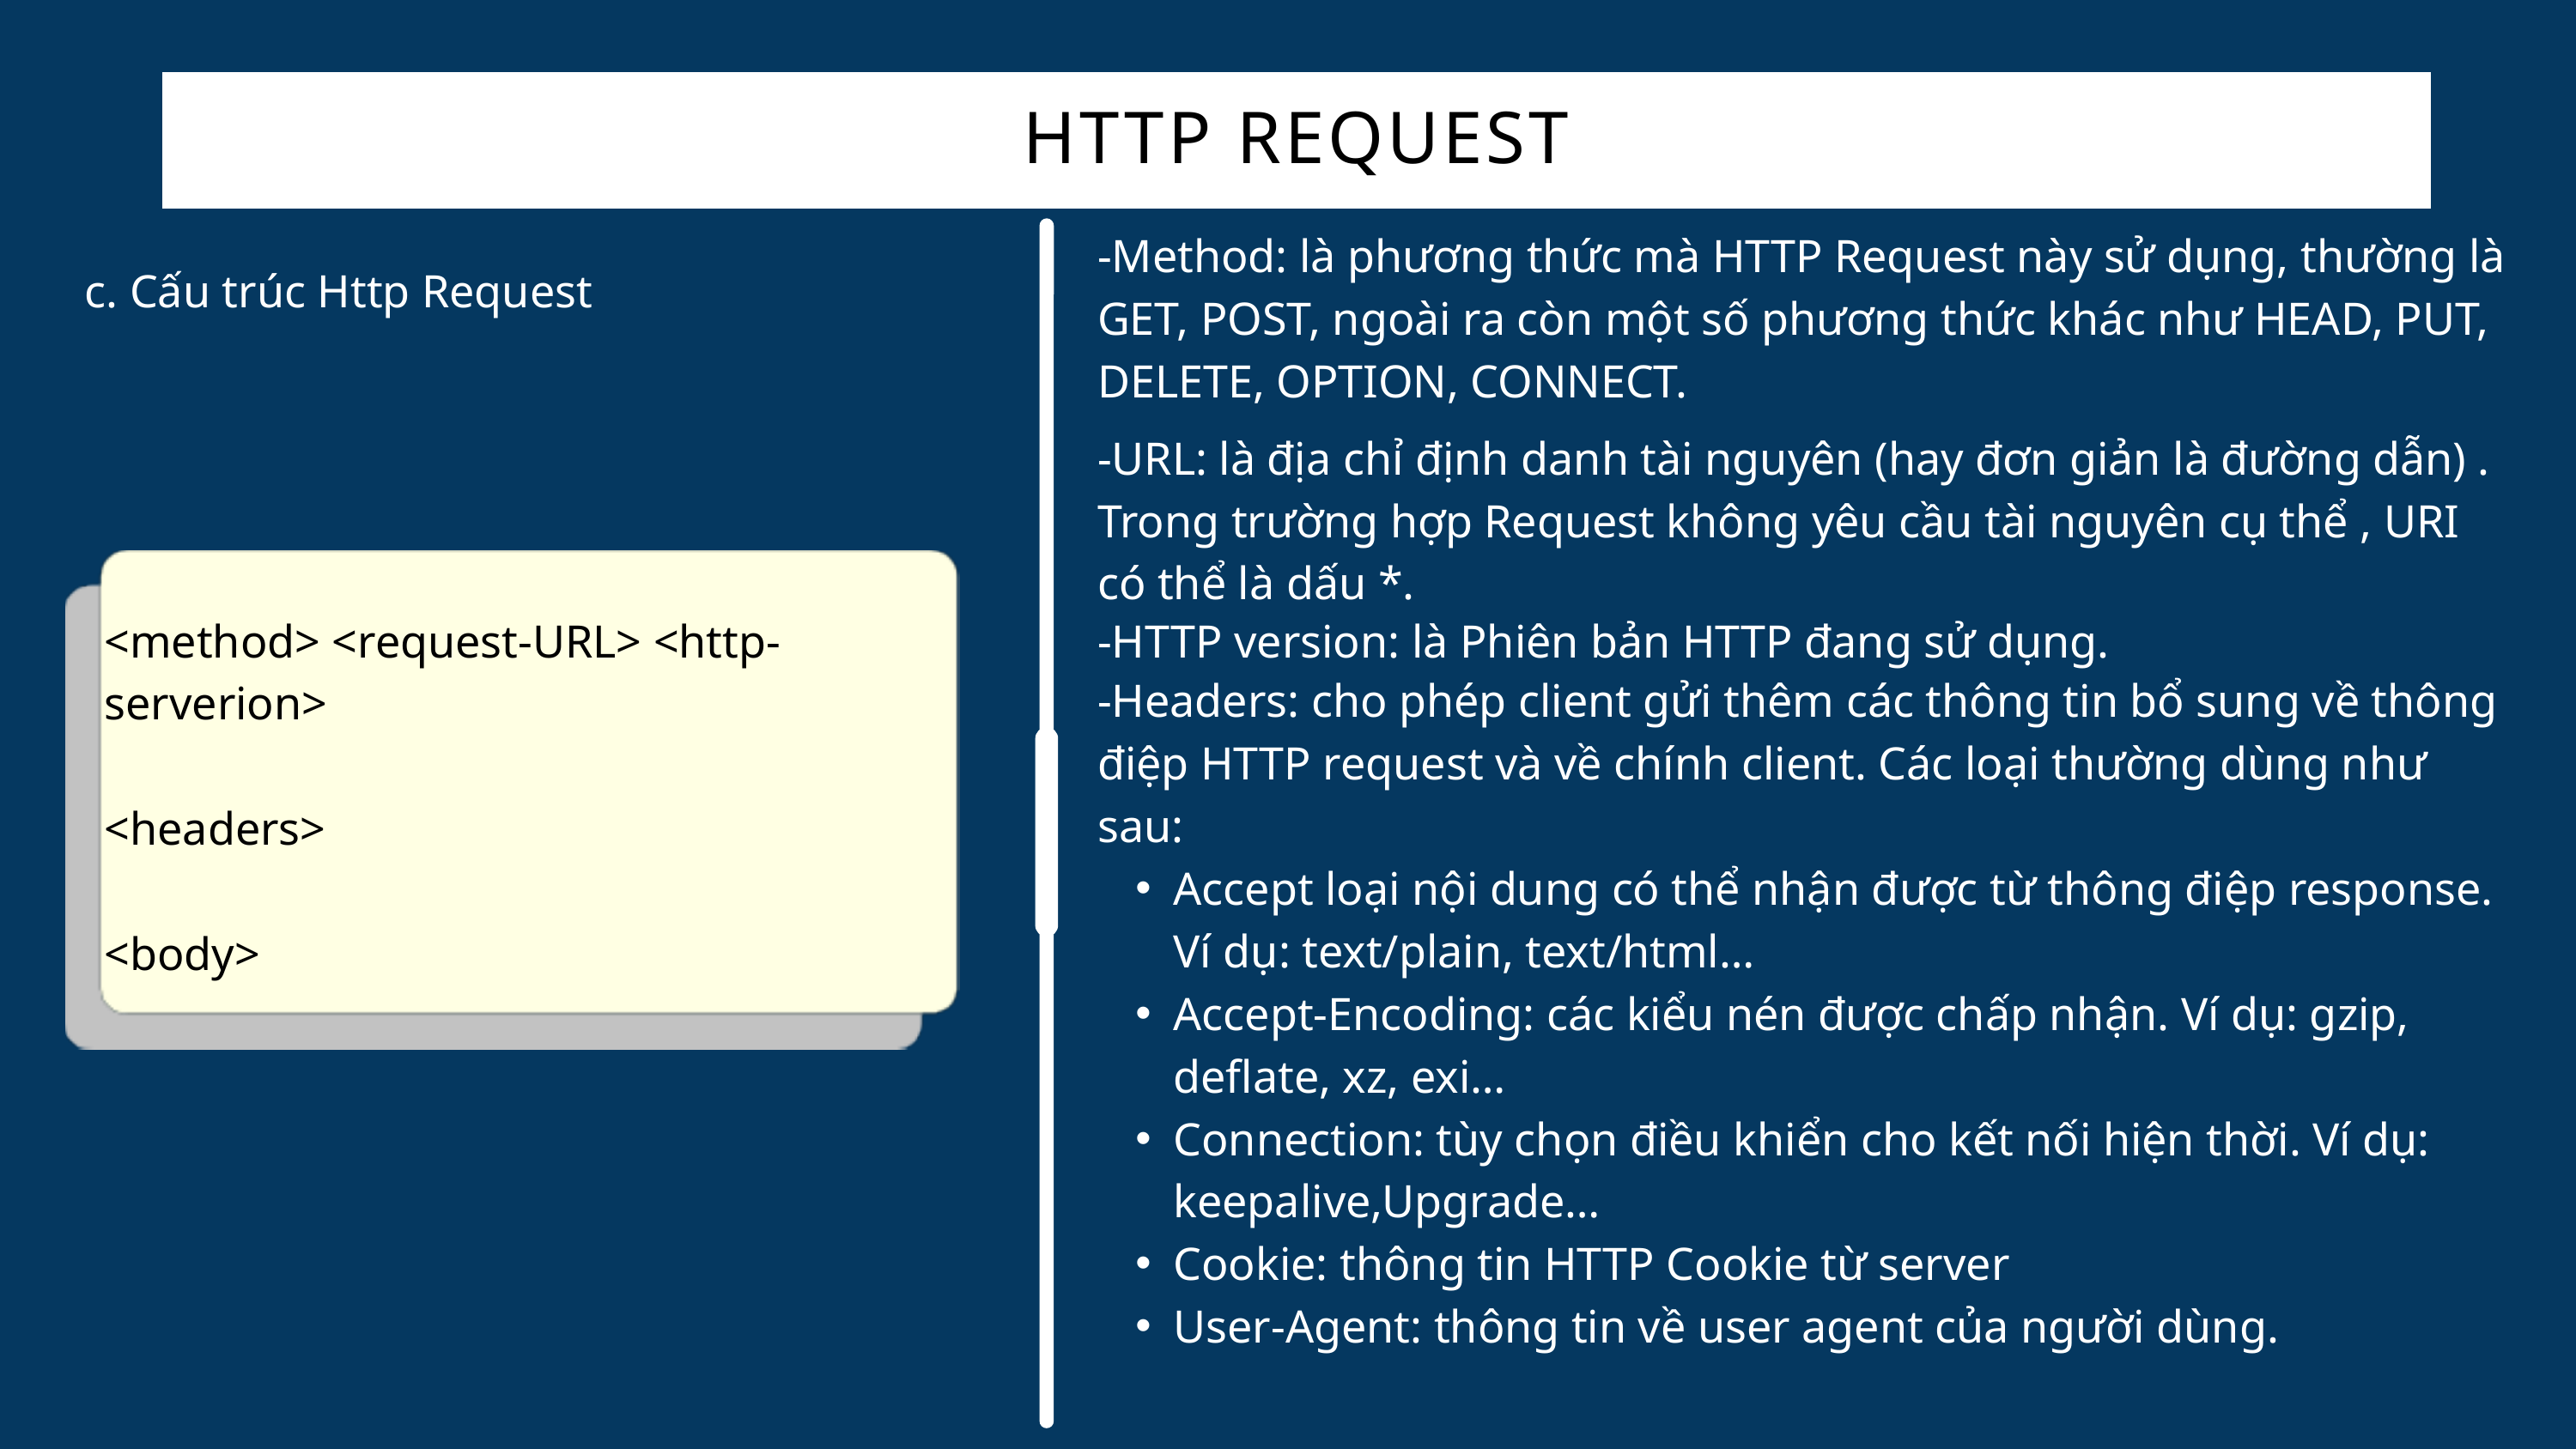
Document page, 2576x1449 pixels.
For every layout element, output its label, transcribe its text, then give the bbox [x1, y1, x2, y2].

text_box [65, 550, 960, 1050]
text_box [1037, 225, 1056, 1422]
text_box -Method: là phương thức mà HTTP Request này sử dụng, thường là GET, POST, ngoài ra còn một số phương thức khác như HEAD, PUT, DELETE, OPTION, CONNECT. [1097, 218, 2508, 407]
text_box -URL: là địa chỉ định danh tài nguyên (hay đơn giản là đường dẫn) . Trong trường hợp Request không yêu cầu tài nguyên cụ thể , URI có thể là dấu *. [1097, 421, 2508, 603]
text_box -HTTP version: là Phiên bản HTTP đang sử dụng. [1097, 603, 2508, 664]
text_box c. Cấu trúc Http Request [84, 253, 941, 317]
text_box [161, 72, 2432, 209]
text_box <method> <request-URL> <http-serverion> <headers> <body> [104, 603, 960, 1042]
text_box -Headers: cho phép client gửi thêm các thông tin bổ sung về thông điệp HTTP request và về chính client. Các loại thường dùng như sau: Accept loại nội dung có thể nhận được từ thông điệp response. Ví dụ: text/plain, text/html… Accept-Encoding: các kiểu nén được chấp nhận. Ví dụ: gzip, deflate, xz, exi… Connection: tùy chọn điều khiển cho kết nối hiện thời. Ví dụ: keepalive,Upgrade… Cookie: thông tin HTTP Cookie từ server User-Agent: thông tin về user agent của người dùng. [1097, 664, 2508, 1353]
